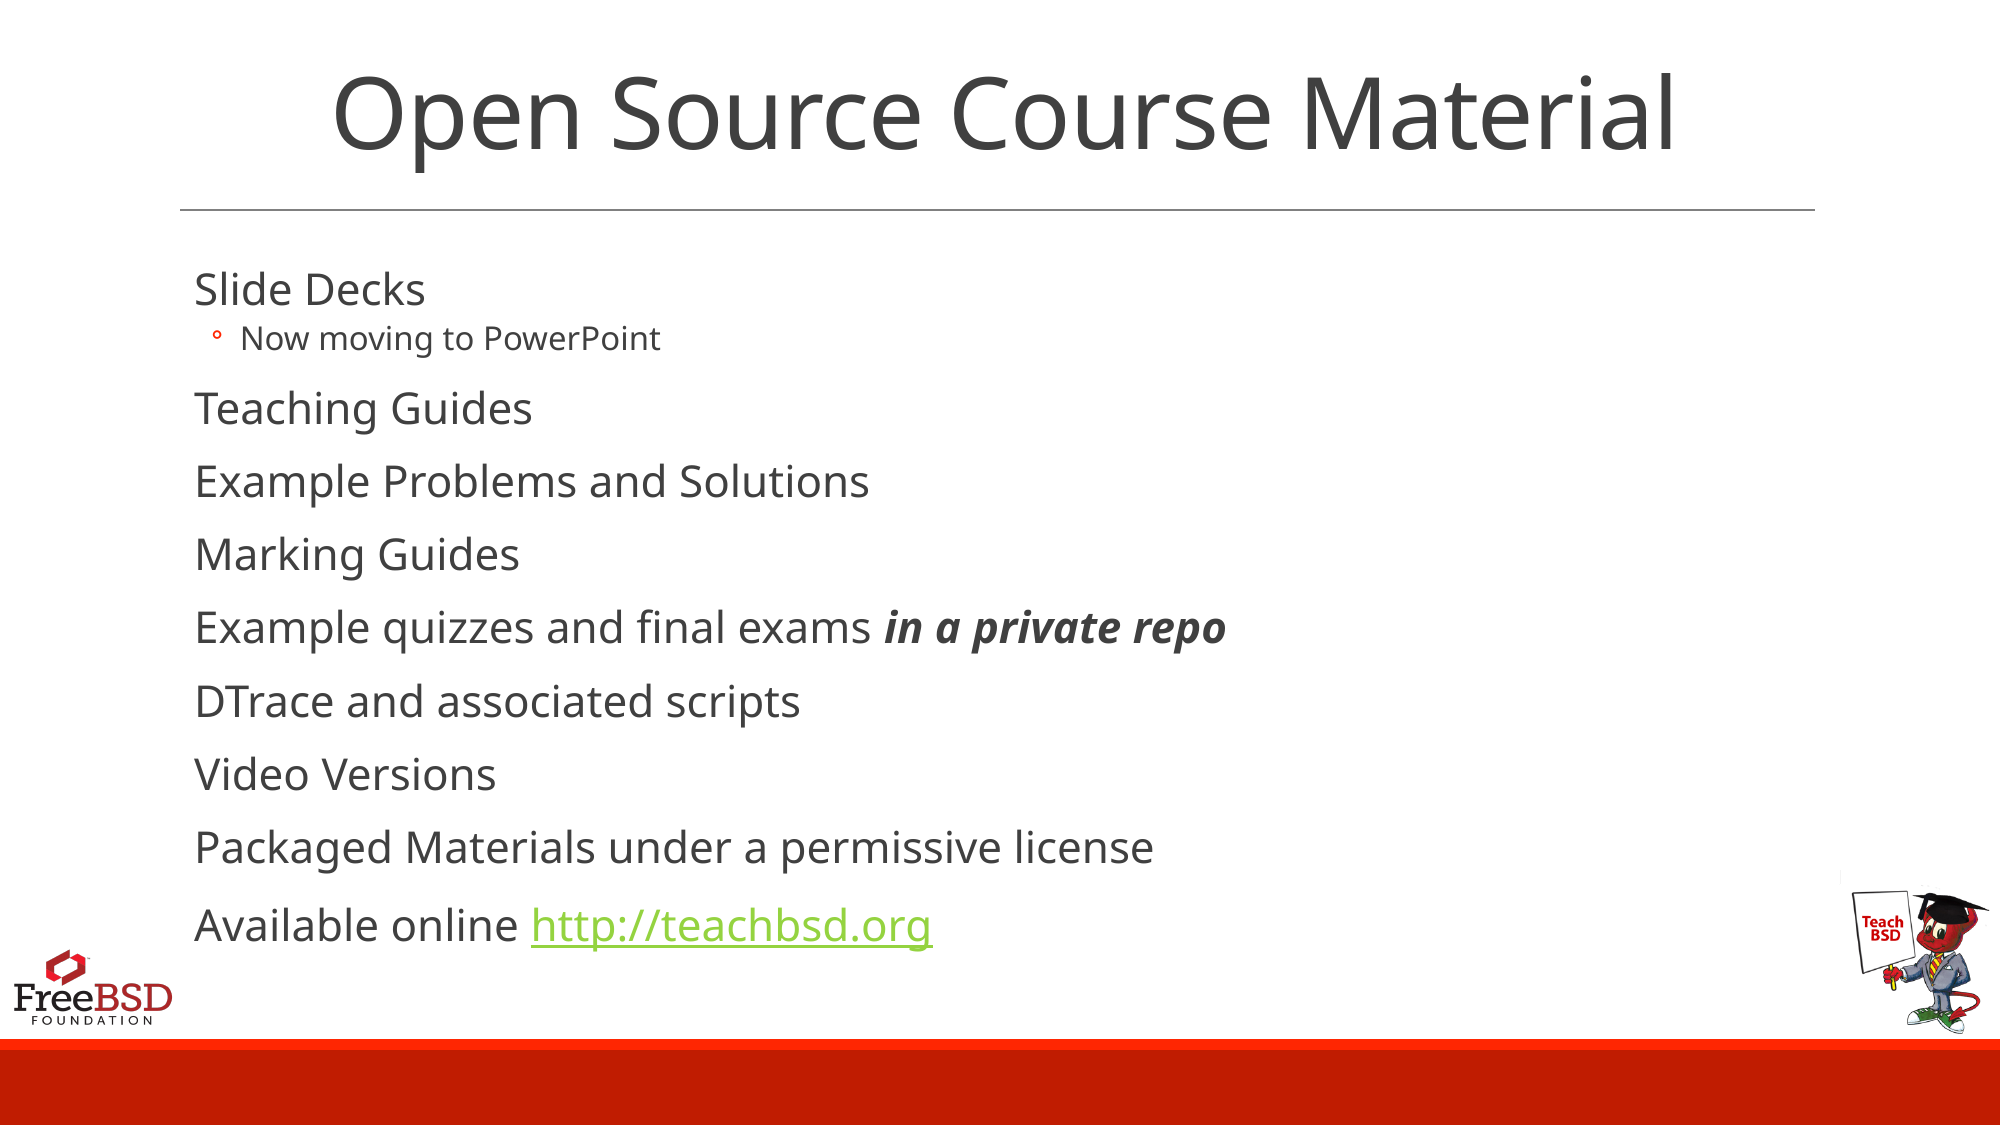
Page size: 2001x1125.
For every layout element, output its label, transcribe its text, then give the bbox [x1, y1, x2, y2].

title Open Source Course Material [180, 47, 1830, 191]
list Slide Decks Now moving to PowerPoint Teaching Guides Example Problems and Solutions Marking Guides Example quizzes and final exams in a private repo DTrace and associated scripts Video Versions Packaged Materials under a permissive license Available online http://teachbsd.org [180, 259, 1830, 963]
picture [1839, 870, 1993, 1055]
